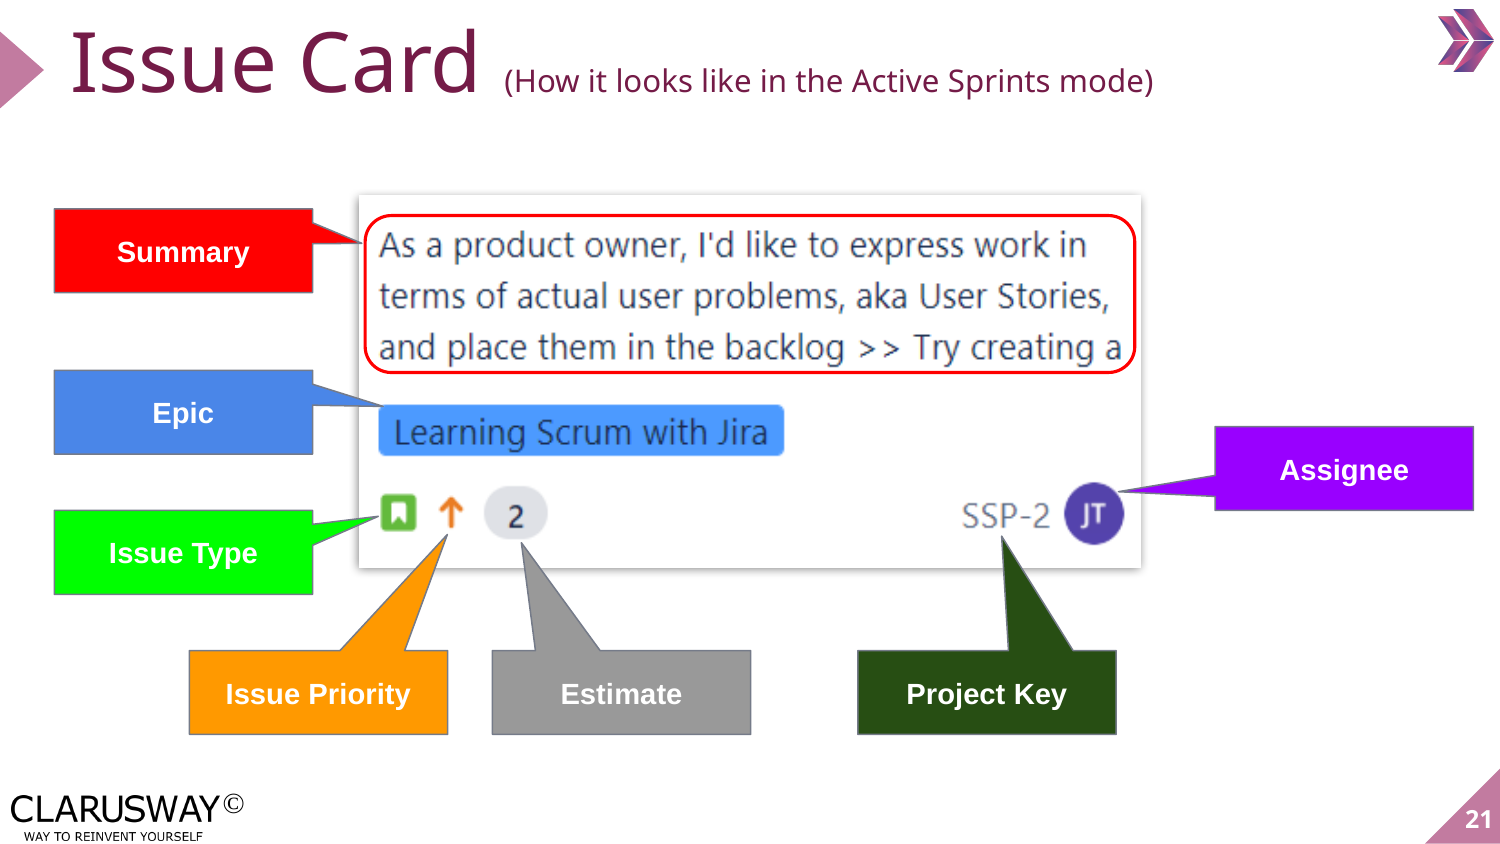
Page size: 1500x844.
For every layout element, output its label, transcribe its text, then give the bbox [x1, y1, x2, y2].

title Issue Card (How it looks like in the Active Sprints mode) [70, 28, 1271, 132]
text_box Summary [54, 208, 353, 293]
slide_number 21 [1418, 760, 1494, 838]
picture [358, 195, 1141, 568]
text_box Assignee [1146, 426, 1474, 511]
text_box Epic [54, 370, 353, 455]
picture [1438, 9, 1494, 72]
text_box Issue Priority [189, 576, 448, 735]
text_box Estimate [492, 576, 751, 735]
text_box Project Key [857, 576, 1117, 735]
text_box Issue Type [54, 510, 353, 595]
picture [11, 795, 220, 841]
